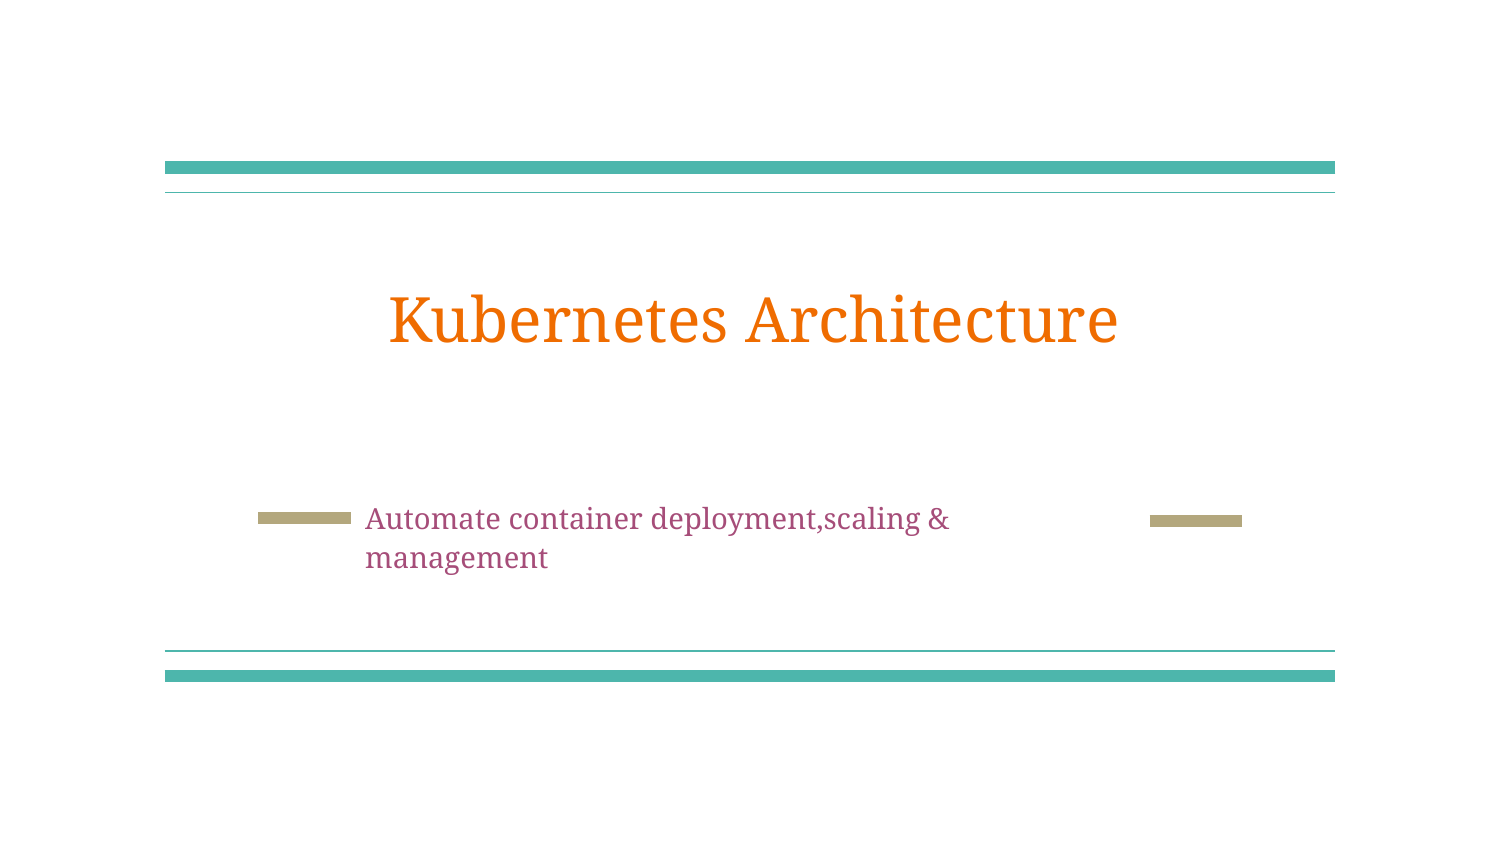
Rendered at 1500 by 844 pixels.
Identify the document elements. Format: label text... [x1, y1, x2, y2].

title Kubernetes Architecture [148, 220, 1336, 456]
text_box Automate container deployment,scaling & management [350, 464, 1150, 554]
